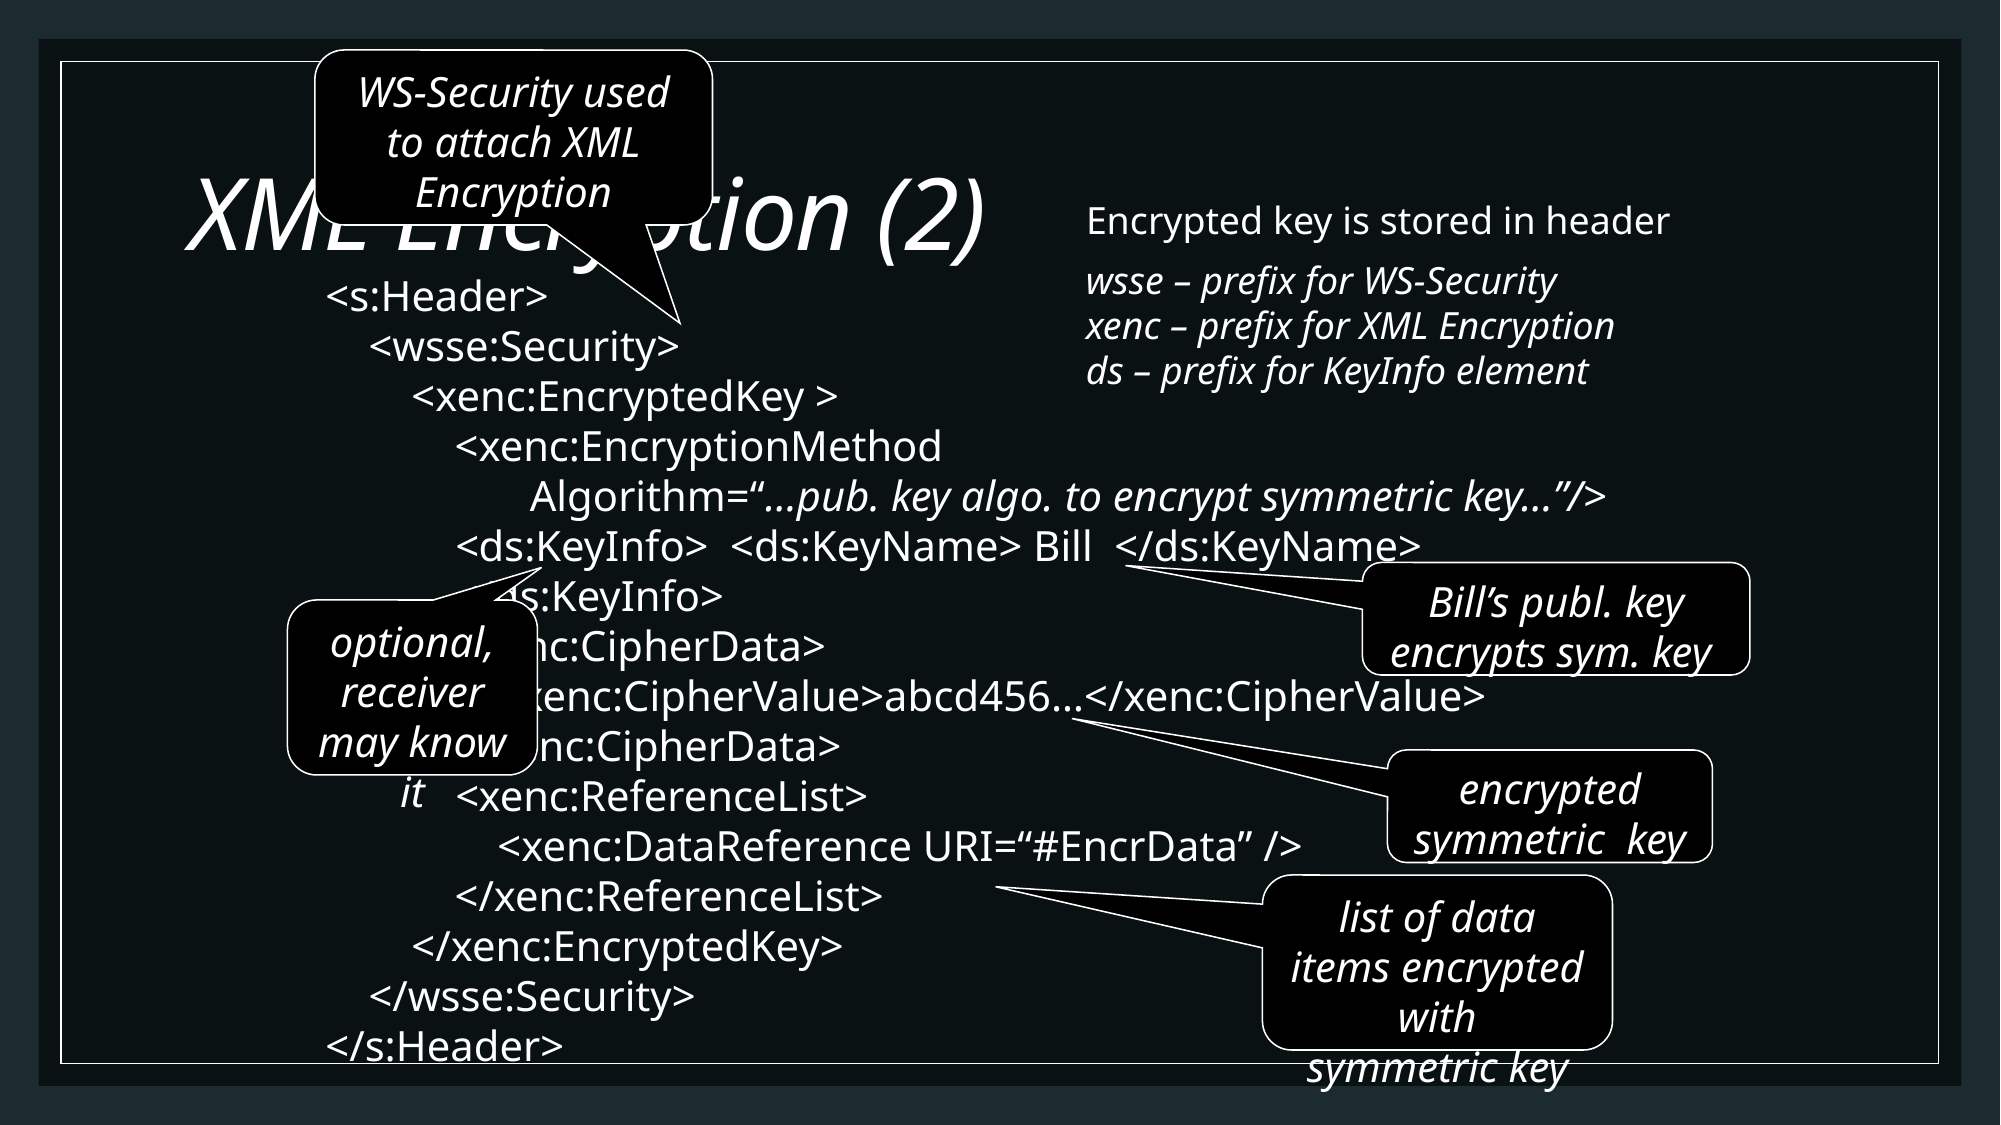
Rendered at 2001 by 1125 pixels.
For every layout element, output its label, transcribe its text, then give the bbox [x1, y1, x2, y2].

text_box encrypted symmetric key [1071, 718, 1713, 863]
text_box Bill’s publ. key encrypts sym. key [1125, 562, 1750, 676]
text_box WS-Security used to attach XML Encryption [314, 49, 713, 324]
text_box list of data items encrypted with symmetric key [995, 874, 1613, 1051]
title XML Encryption (2) [647, 105, 1825, 331]
text_box <s:Header> <wsse:Security> <xenc:EncryptedKey > <xenc:EncryptionMethod Algorithm=“…pub. key algo. to encrypt symmetric key…”/> <ds:KeyInfo> <ds:KeyName> Bill </ds:KeyName> </ds:KeyInfo> <xenc:CipherData> <xenc:CipherValue>abcd456…</xenc:CipherValue> </xenc:CipherData> <xenc:ReferenceList> <xenc:DataReference URI=“#EncrData” /> </xenc:ReferenceList> </xenc:EncryptedKey> </wsse:Security> </s:Header> [310, 262, 1622, 1078]
title XML Encryption (2) [174, 105, 595, 331]
text_box Encrypted key is stored in header [1071, 189, 1750, 250]
text_box optional, receiver may know it [287, 567, 542, 775]
text_box wsse – prefix for WS-Security xenc – prefix for XML Encryption ds – prefix for KeyInfo element [1071, 249, 1717, 400]
